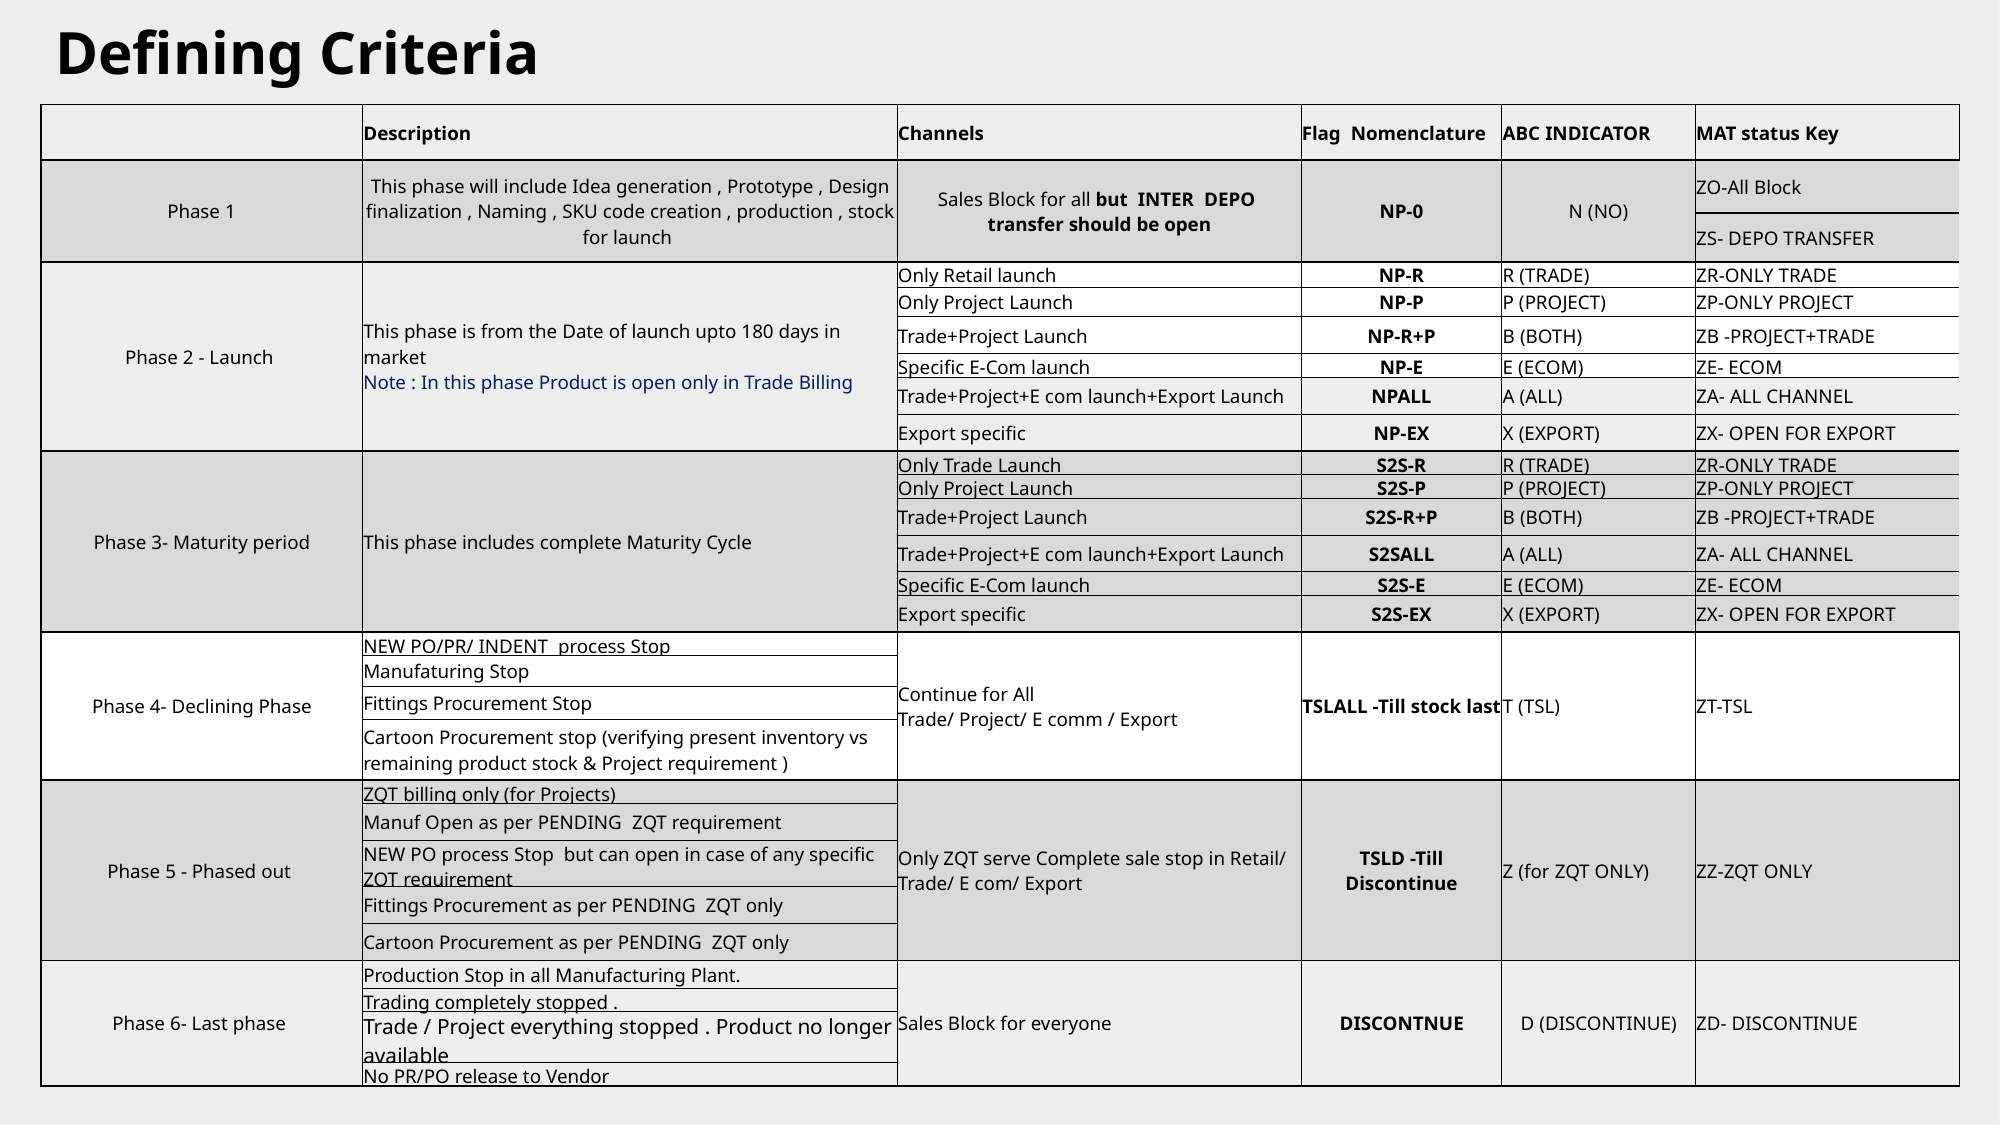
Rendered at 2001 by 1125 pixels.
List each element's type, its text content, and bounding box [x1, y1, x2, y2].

table_cell Cartoon Procurement stop (verifying present inventory vs remaining product stock & Project requirement ) [363, 720, 897, 779]
table_cell ZQT billing only (for Projects) [363, 781, 897, 803]
table_cell A (ALL) [1502, 536, 1695, 571]
table_cell Production Stop in all Manufacturing Plant. [363, 961, 897, 988]
table_cell ZD- DISCONTINUE [1696, 961, 1959, 1085]
table_cell TSLD -Till Discontinue [1302, 781, 1501, 960]
table_cell Trade+Project+E com launch+Export Launch [898, 536, 1301, 571]
table_cell Specific E-Com launch [898, 354, 1301, 377]
table_cell E (ECOM) [1502, 572, 1695, 595]
table_cell Only Retail launch [898, 263, 1301, 287]
text_box Defining Criteria [40, 8, 1042, 94]
table_cell S2S-E [1302, 572, 1501, 595]
table_cell S2S-R+P [1302, 499, 1501, 535]
table_cell Only Project Launch [898, 475, 1301, 498]
table_header Flag Nomenclature [1302, 105, 1501, 159]
table_cell Manuf Open as per PENDING ZQT requirement [363, 804, 897, 840]
table_cell X (EXPORT) [1502, 596, 1695, 631]
table_cell Sales Block for all but INTER DEPO transfer should be open [898, 161, 1301, 261]
table_cell D (DISCONTINUE) [1502, 961, 1695, 1085]
table_cell Fittings Procurement as per PENDING ZQT only [363, 887, 897, 923]
table_cell S2S-EX [1302, 596, 1501, 631]
table_cell NPALL [1302, 378, 1501, 414]
table_cell ZX- OPEN FOR EXPORT [1696, 415, 1959, 450]
table_cell This phase includes complete Maturity Cycle [363, 452, 897, 631]
table_cell Trade+Project Launch [898, 499, 1301, 535]
table_cell Z (for ZQT ONLY) [1502, 781, 1695, 960]
table_cell ZB -PROJECT+TRADE [1696, 317, 1959, 353]
table_cell Export specific [898, 415, 1301, 450]
table_cell TSLALL -Till stock last [1302, 633, 1501, 779]
table_cell P (PROJECT) [1502, 475, 1695, 498]
table_cell Phase 3- Maturity period [42, 452, 362, 631]
table_cell Phase 6- Last phase [42, 961, 362, 1085]
table_cell ZO-All Block [1696, 161, 1959, 212]
table_cell No PR/PO release to Vendor [363, 1063, 897, 1085]
table_cell R (TRADE) [1502, 263, 1695, 287]
table_cell NEW PO process Stop but can open in case of any specific ZQT requirement [363, 841, 897, 886]
table_cell DISCONTNUE [1302, 961, 1501, 1085]
table_cell NEW PO/PR/ INDENT process Stop [363, 633, 897, 655]
table_cell Trade+Project Launch [898, 317, 1301, 353]
table_cell ZA- ALL CHANNEL [1696, 378, 1959, 414]
table_cell This phase will include Idea generation , Prototype , Design finalization , Naming , SKU code creation , production , stock for launch [363, 161, 897, 261]
table_cell ZP-ONLY PROJECT [1696, 475, 1959, 498]
table_cell R (TRADE) [1502, 452, 1695, 474]
table_cell Fittings Procurement Stop [363, 687, 897, 719]
table_cell Only Project Launch [898, 288, 1301, 316]
table_cell NP-R+P [1302, 317, 1501, 353]
table_cell Specific E-Com launch [898, 572, 1301, 595]
table_cell N (NO) [1502, 161, 1695, 261]
table_cell Trade / Project everything stopped . Product no longer available [363, 1012, 897, 1062]
table_cell ZS- DEPO TRANSFER [1696, 214, 1959, 261]
table_cell Sales Block for everyone [898, 961, 1301, 1085]
table_cell NP-0 [1302, 161, 1501, 261]
table_cell A (ALL) [1502, 378, 1695, 414]
table_cell E (ECOM) [1502, 354, 1695, 377]
table_cell Continue for All Trade/ Project/ E comm / Export [898, 633, 1301, 779]
table_cell P (PROJECT) [1502, 288, 1695, 316]
table_cell NP-EX [1302, 415, 1501, 450]
table_cell ZR-ONLY TRADE [1696, 452, 1959, 474]
table_cell ZT-TSL [1696, 633, 1959, 779]
table_cell Manufaturing Stop [363, 656, 897, 686]
table_cell Only ZQT serve Complete sale stop in Retail/ Trade/ E com/ Export [898, 781, 1301, 960]
table_cell Multi-Varient Analysis [0, 0, 2000, 1125]
table_cell This phase is from the Date of launch upto 180 days in market Note : In this phase Product is open only in Trade Billing [363, 263, 897, 450]
table_cell ZX- OPEN FOR EXPORT [1696, 596, 1959, 631]
table_header ABC INDICATOR [1502, 105, 1695, 159]
table_cell ZP-ONLY PROJECT [1696, 288, 1959, 316]
table_cell B (BOTH) [1502, 317, 1695, 353]
table_header MAT status Key [1696, 105, 1959, 159]
table_cell Phase 4- Declining Phase [42, 633, 362, 779]
table_cell Trade+Project+E com launch+Export Launch [898, 378, 1301, 414]
table_header [42, 105, 362, 159]
table_cell Export specific [898, 596, 1301, 631]
table_cell Trading completely stopped . [363, 989, 897, 1011]
table_cell S2SALL [1302, 536, 1501, 571]
table_cell S2S-P [1302, 475, 1501, 498]
table_cell Phase 5 - Phased out [42, 781, 362, 960]
table_cell B (BOTH) [1502, 499, 1695, 535]
table_cell T (TSL) [1502, 633, 1695, 779]
table_cell NP-P [1302, 288, 1501, 316]
table_cell NP-E [1302, 354, 1501, 377]
table_cell ZR-ONLY TRADE [1696, 263, 1959, 287]
table_cell ZA- ALL CHANNEL [1696, 536, 1959, 571]
table_header Channels [898, 105, 1301, 159]
table_cell X (EXPORT) [1502, 415, 1695, 450]
table_cell Only Trade Launch [898, 452, 1301, 474]
table_cell Phase 1 [42, 161, 362, 261]
table_cell Cartoon Procurement as per PENDING ZQT only [363, 924, 897, 960]
table_cell ZZ-ZQT ONLY [1696, 781, 1959, 960]
table_header Description [363, 105, 897, 159]
table_cell ZE- ECOM [1696, 572, 1959, 595]
table_cell ZB -PROJECT+TRADE [1696, 499, 1959, 535]
table_cell ZE- ECOM [1696, 354, 1959, 377]
table_cell Phase 2 - Launch [42, 263, 362, 450]
table_cell S2S-R [1302, 452, 1501, 474]
table_cell NP-R [1302, 263, 1501, 287]
